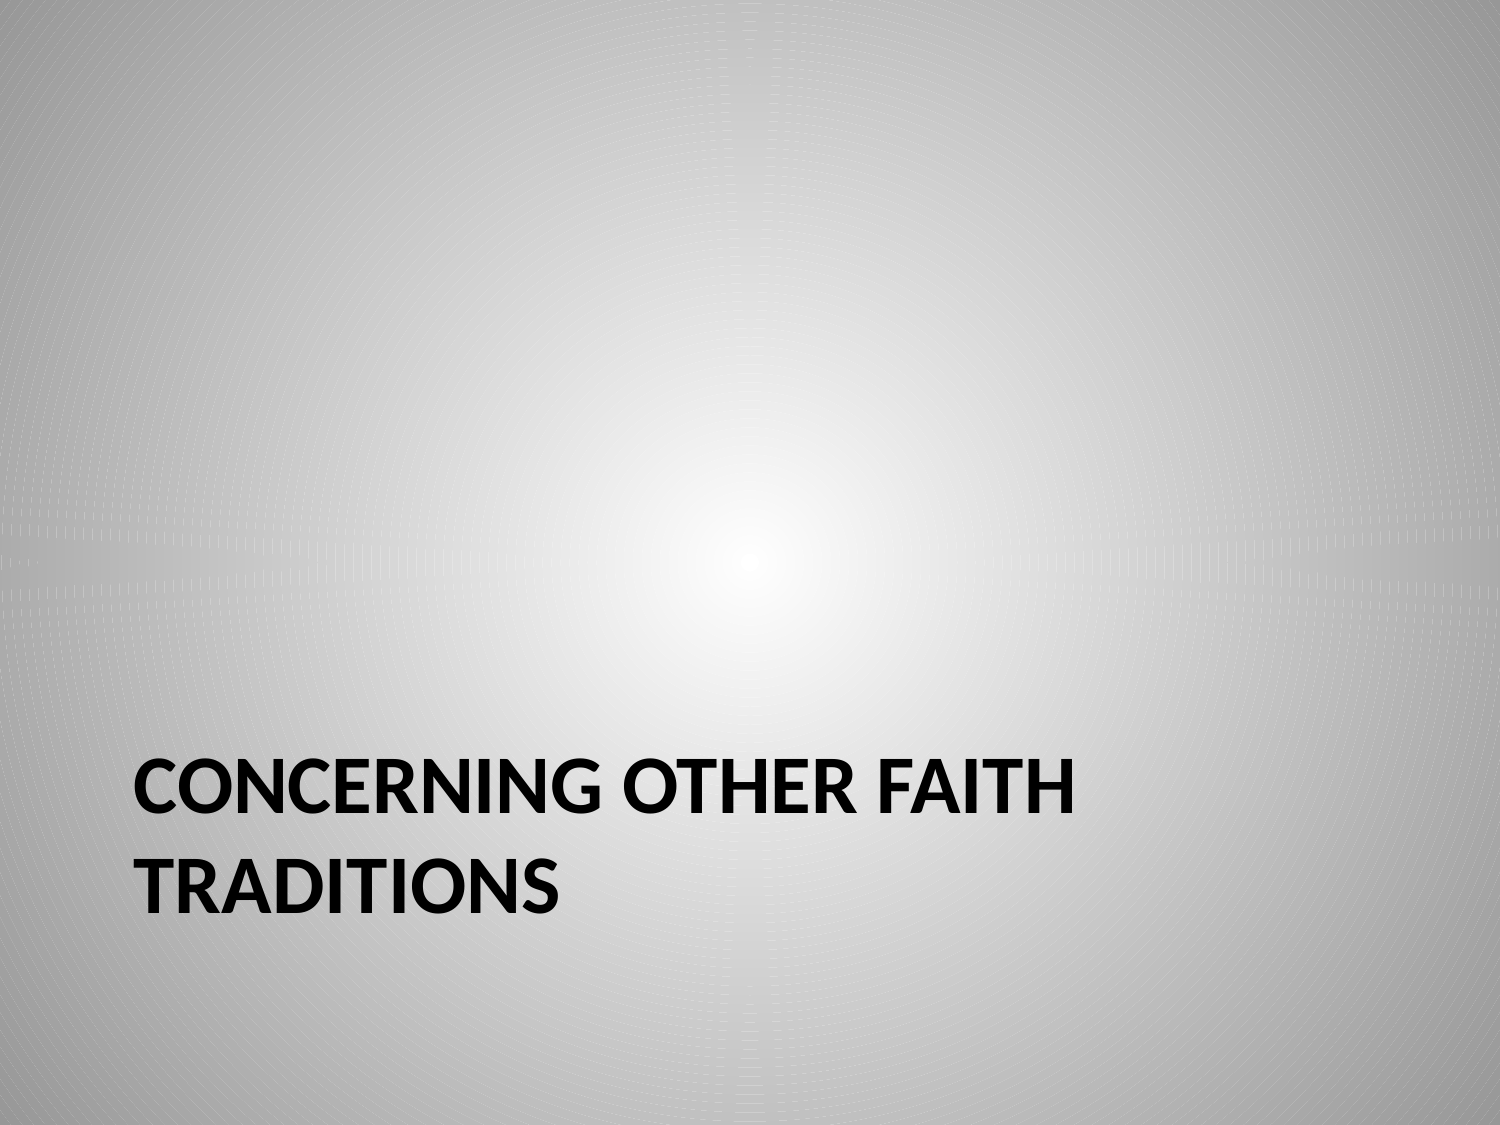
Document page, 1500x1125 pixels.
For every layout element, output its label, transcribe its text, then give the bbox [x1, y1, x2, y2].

title CONCERNING Other FAITH Traditions [118, 722, 1394, 947]
